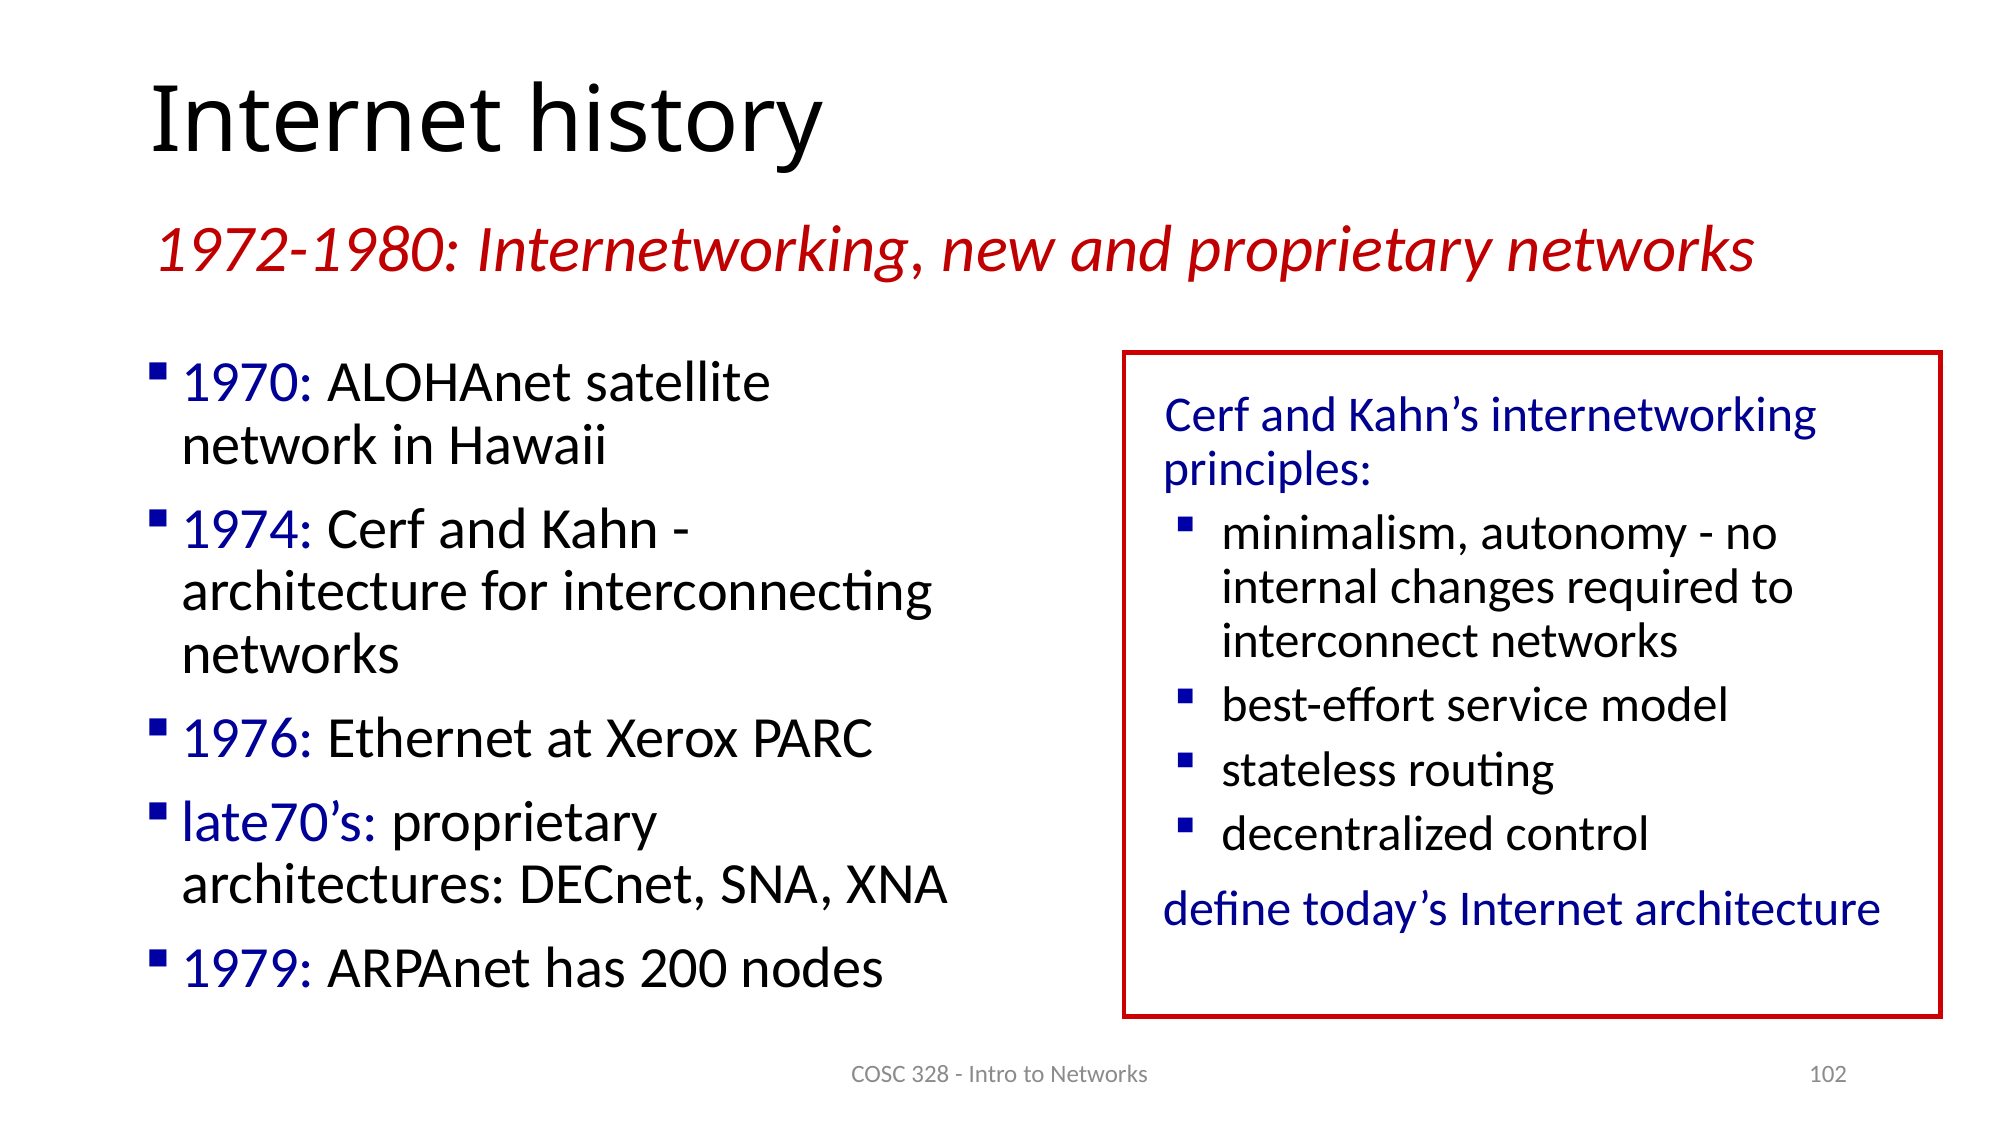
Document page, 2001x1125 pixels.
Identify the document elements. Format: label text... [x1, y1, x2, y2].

text_box 1970: ALOHAnet satellite network in Hawaii 1974: Cerf and Kahn - architecture for interconnecting networks 1976: Ethernet at Xerox PARC late70’s: proprietary architectures: DECnet, SNA, XNA 1979: ARPAnet has 200 nodes [108, 343, 975, 1057]
text_box 1972-1980: Internetworking, new and proprietary networks [138, 197, 1772, 292]
footer COSC 328 - Intro to Networks [662, 1042, 1338, 1103]
slide_number 102 [1412, 1042, 1863, 1103]
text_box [1123, 352, 1941, 1021]
title Internet history [135, 47, 1861, 195]
